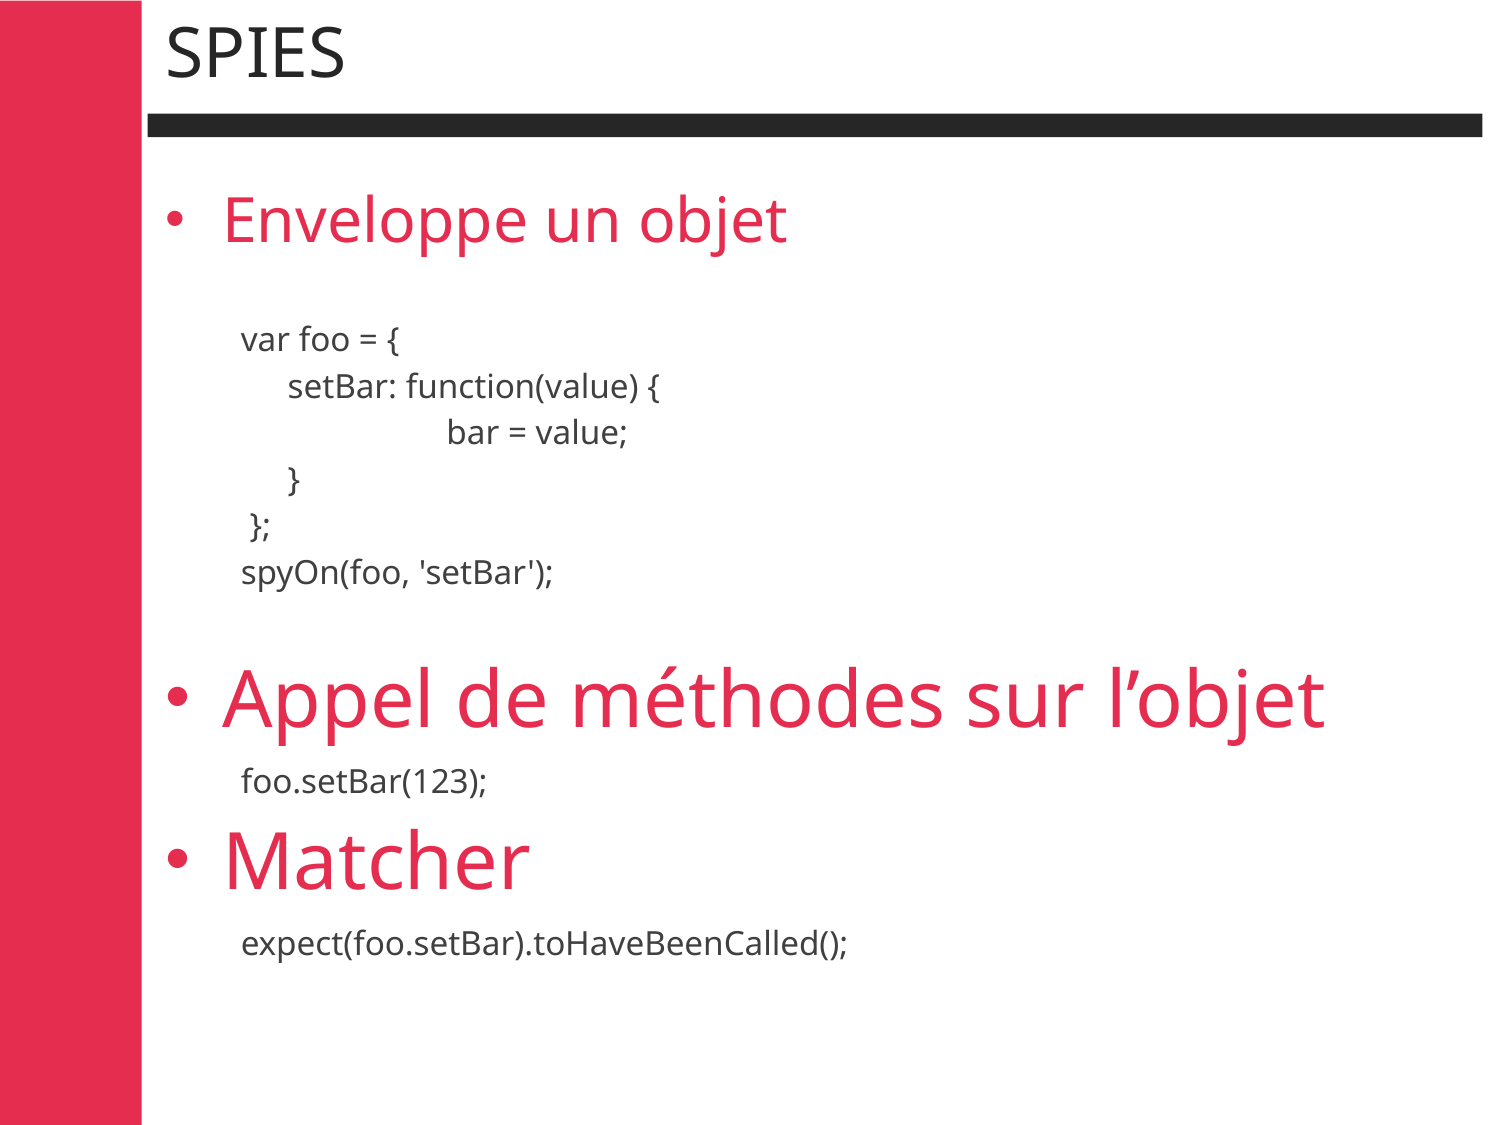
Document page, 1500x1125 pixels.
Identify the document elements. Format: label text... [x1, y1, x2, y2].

title SPIES [151, 0, 1483, 99]
list Enveloppe un objet var foo = { setBar: function(value) { bar = value; } }; spyOn(foo, 'setBar'); Appel de méthodes sur l’objet foo.setBar(123); Matcher expect(foo.setBar).toHaveBeenCalled(); [151, 172, 1483, 1043]
